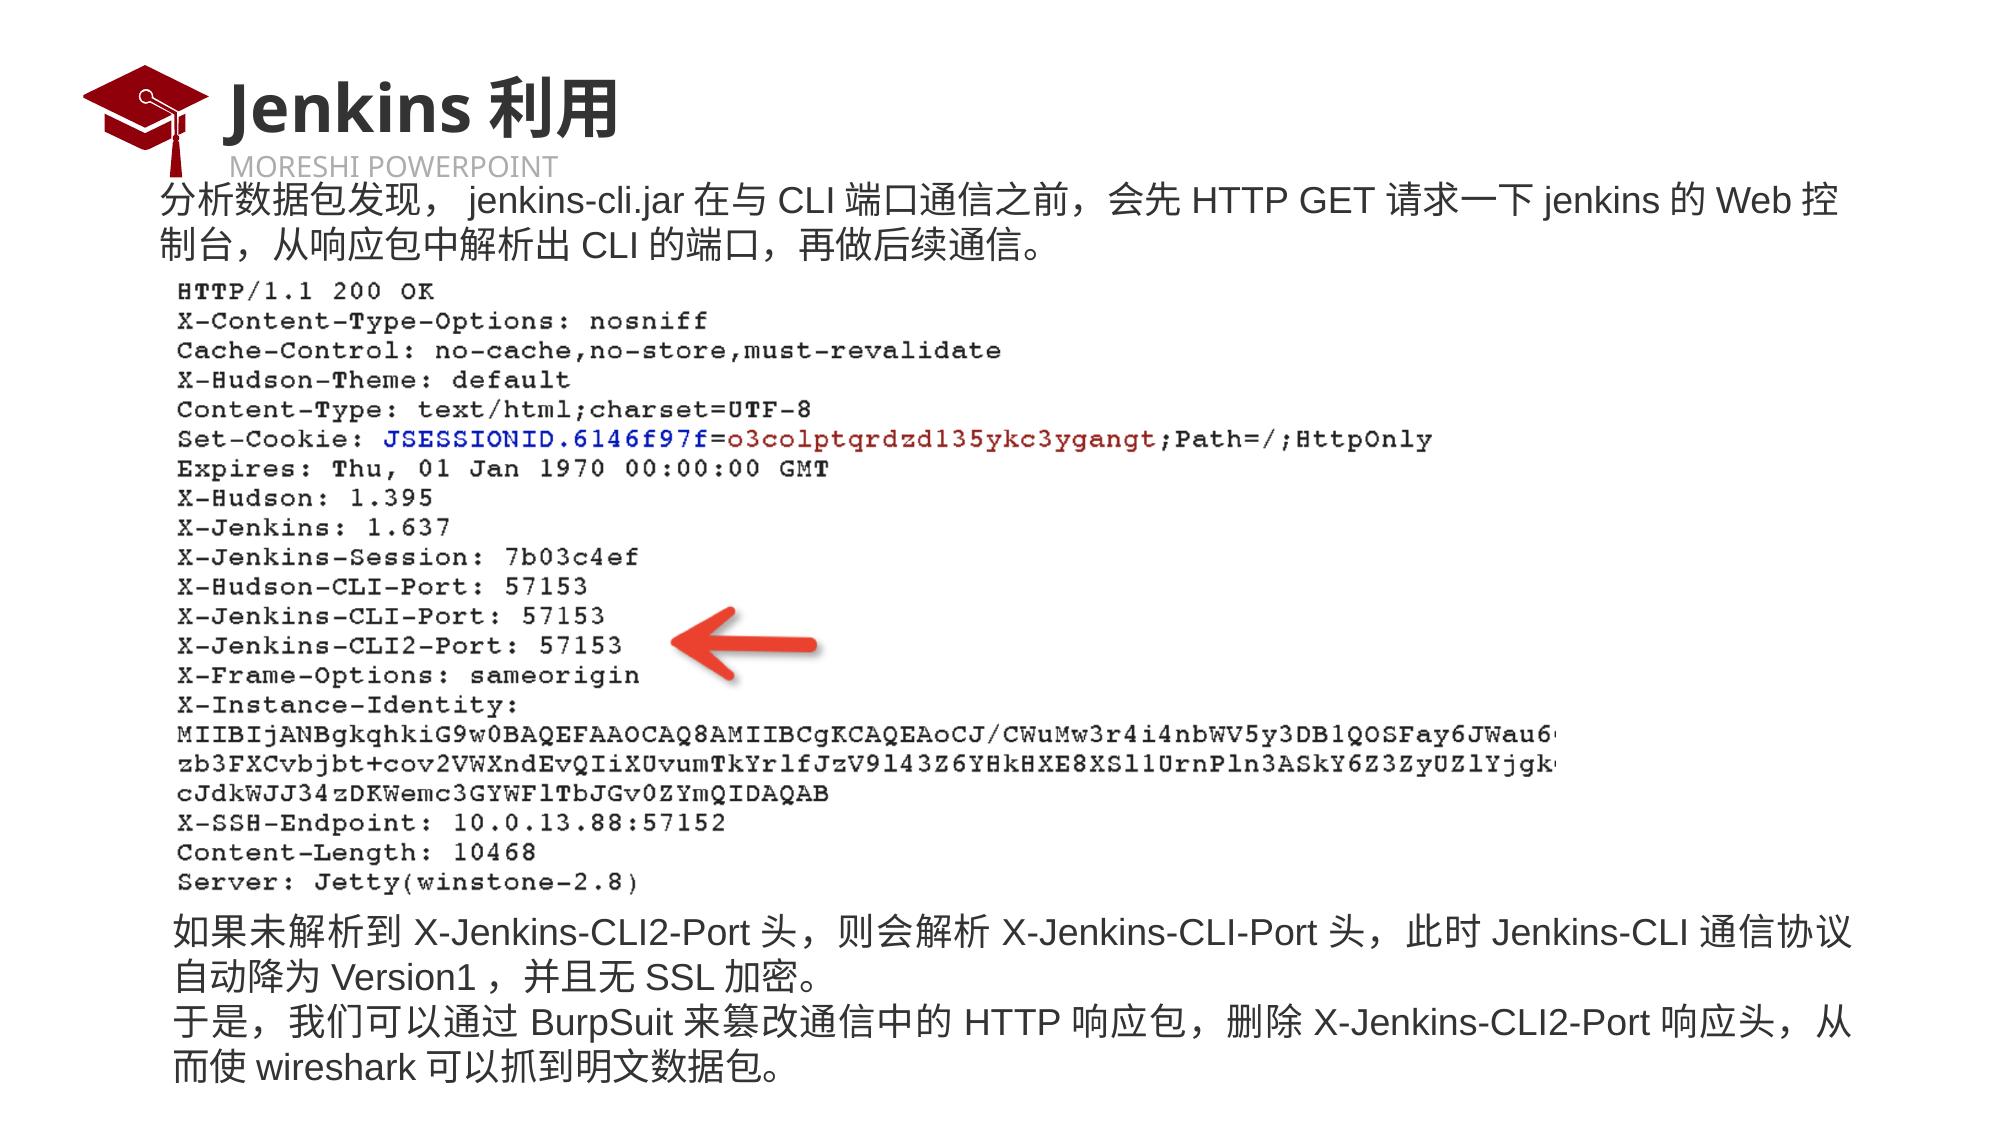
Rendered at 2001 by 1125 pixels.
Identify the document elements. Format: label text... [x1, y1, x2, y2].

text_box 分析数据包发现，jenkins-cli.jar在与CLI端口通信之前，会先HTTP GET请求一下jenkins的Web控制台，从响应包中解析出CLI的端口，再做后续通信。 [144, 168, 1855, 274]
text_box 如果未解析到X-Jenkins-CLI2-Port头，则会解析X-Jenkins-CLI-Port头，此时Jenkins-CLI通信协议自动降为Version1，并且无SSL加密。 于是，我们可以通过BurpSuit来篡改通信中的HTTP响应包，删除X-Jenkins-CLI2-Port响应头，从而使wireshark可以抓到明文数据包。 [157, 900, 1868, 1096]
picture [175, 274, 1617, 898]
title Jenkins利用 [213, 55, 1709, 168]
